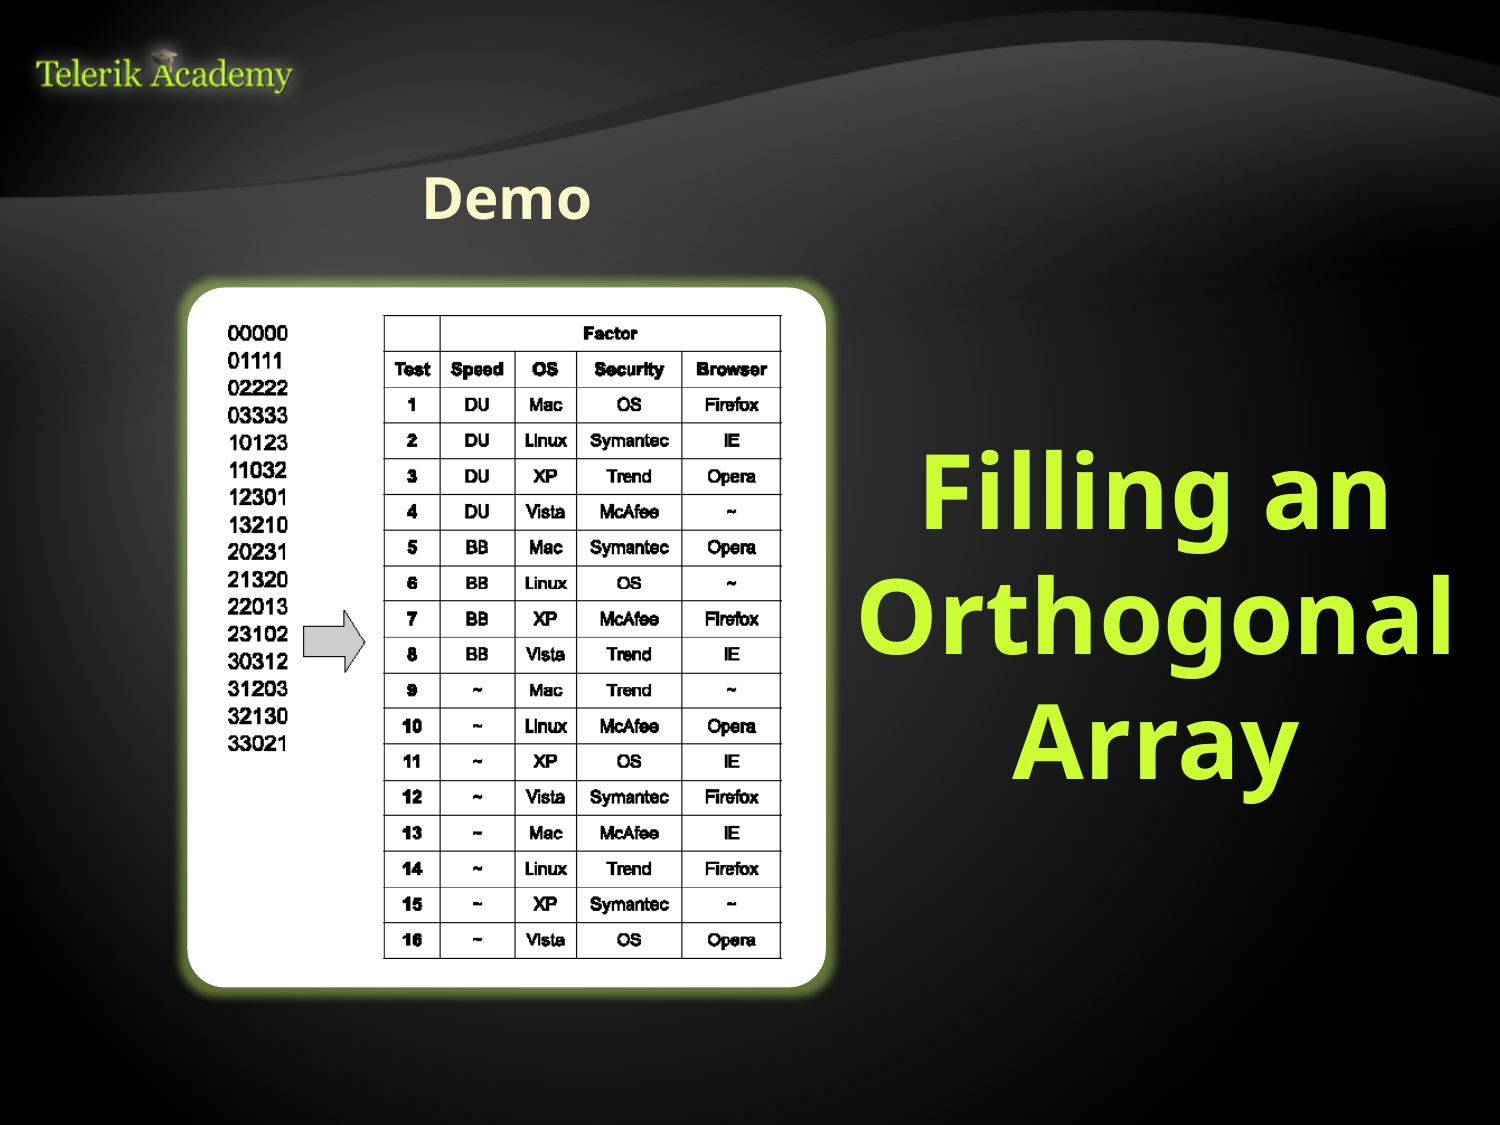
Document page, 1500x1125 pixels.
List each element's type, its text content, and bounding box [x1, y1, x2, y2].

picture [0, 0, 1500, 1125]
title Filling an Orthogonal Array [841, 431, 1475, 794]
subtitle Demo [219, 149, 795, 244]
